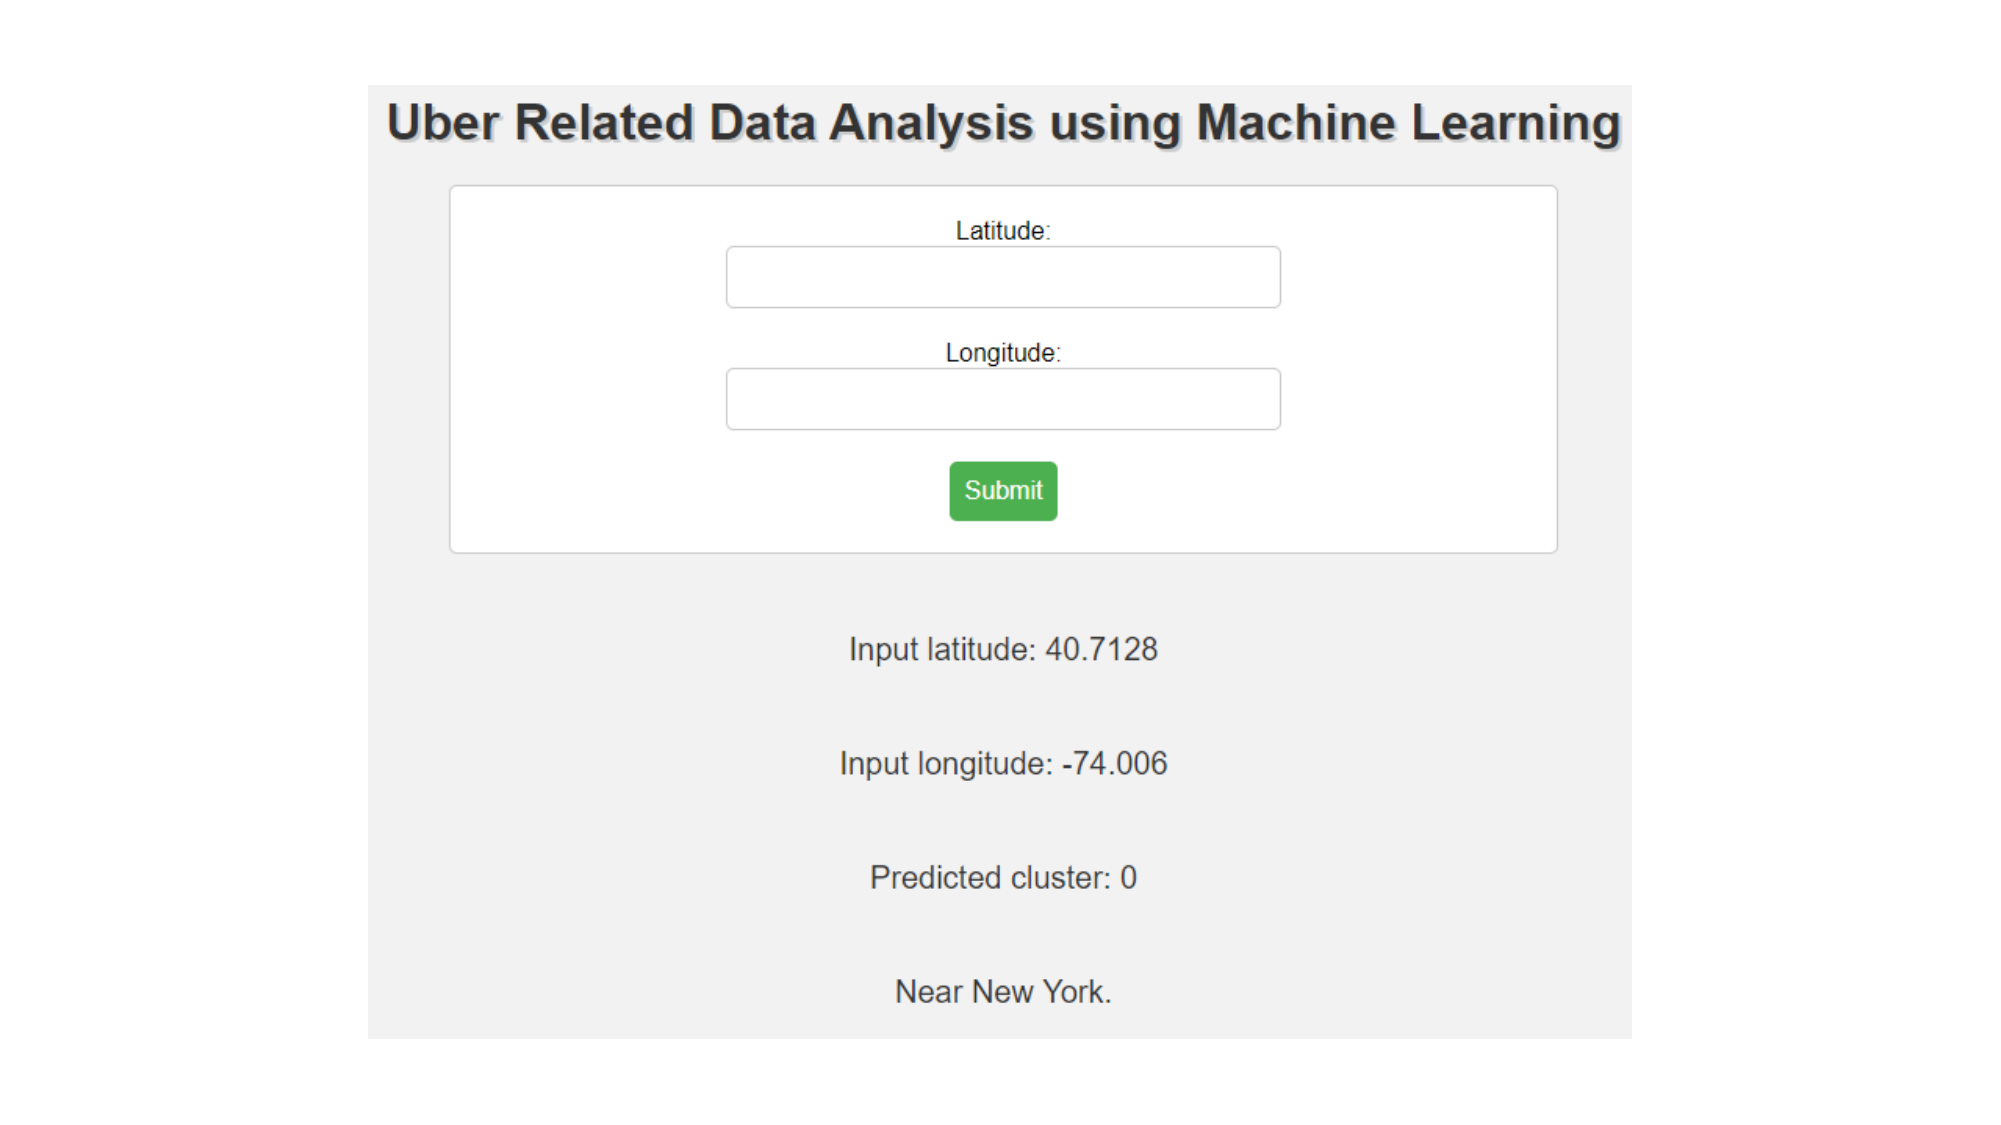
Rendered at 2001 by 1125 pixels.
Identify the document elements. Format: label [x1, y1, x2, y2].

picture [368, 85, 1632, 1039]
